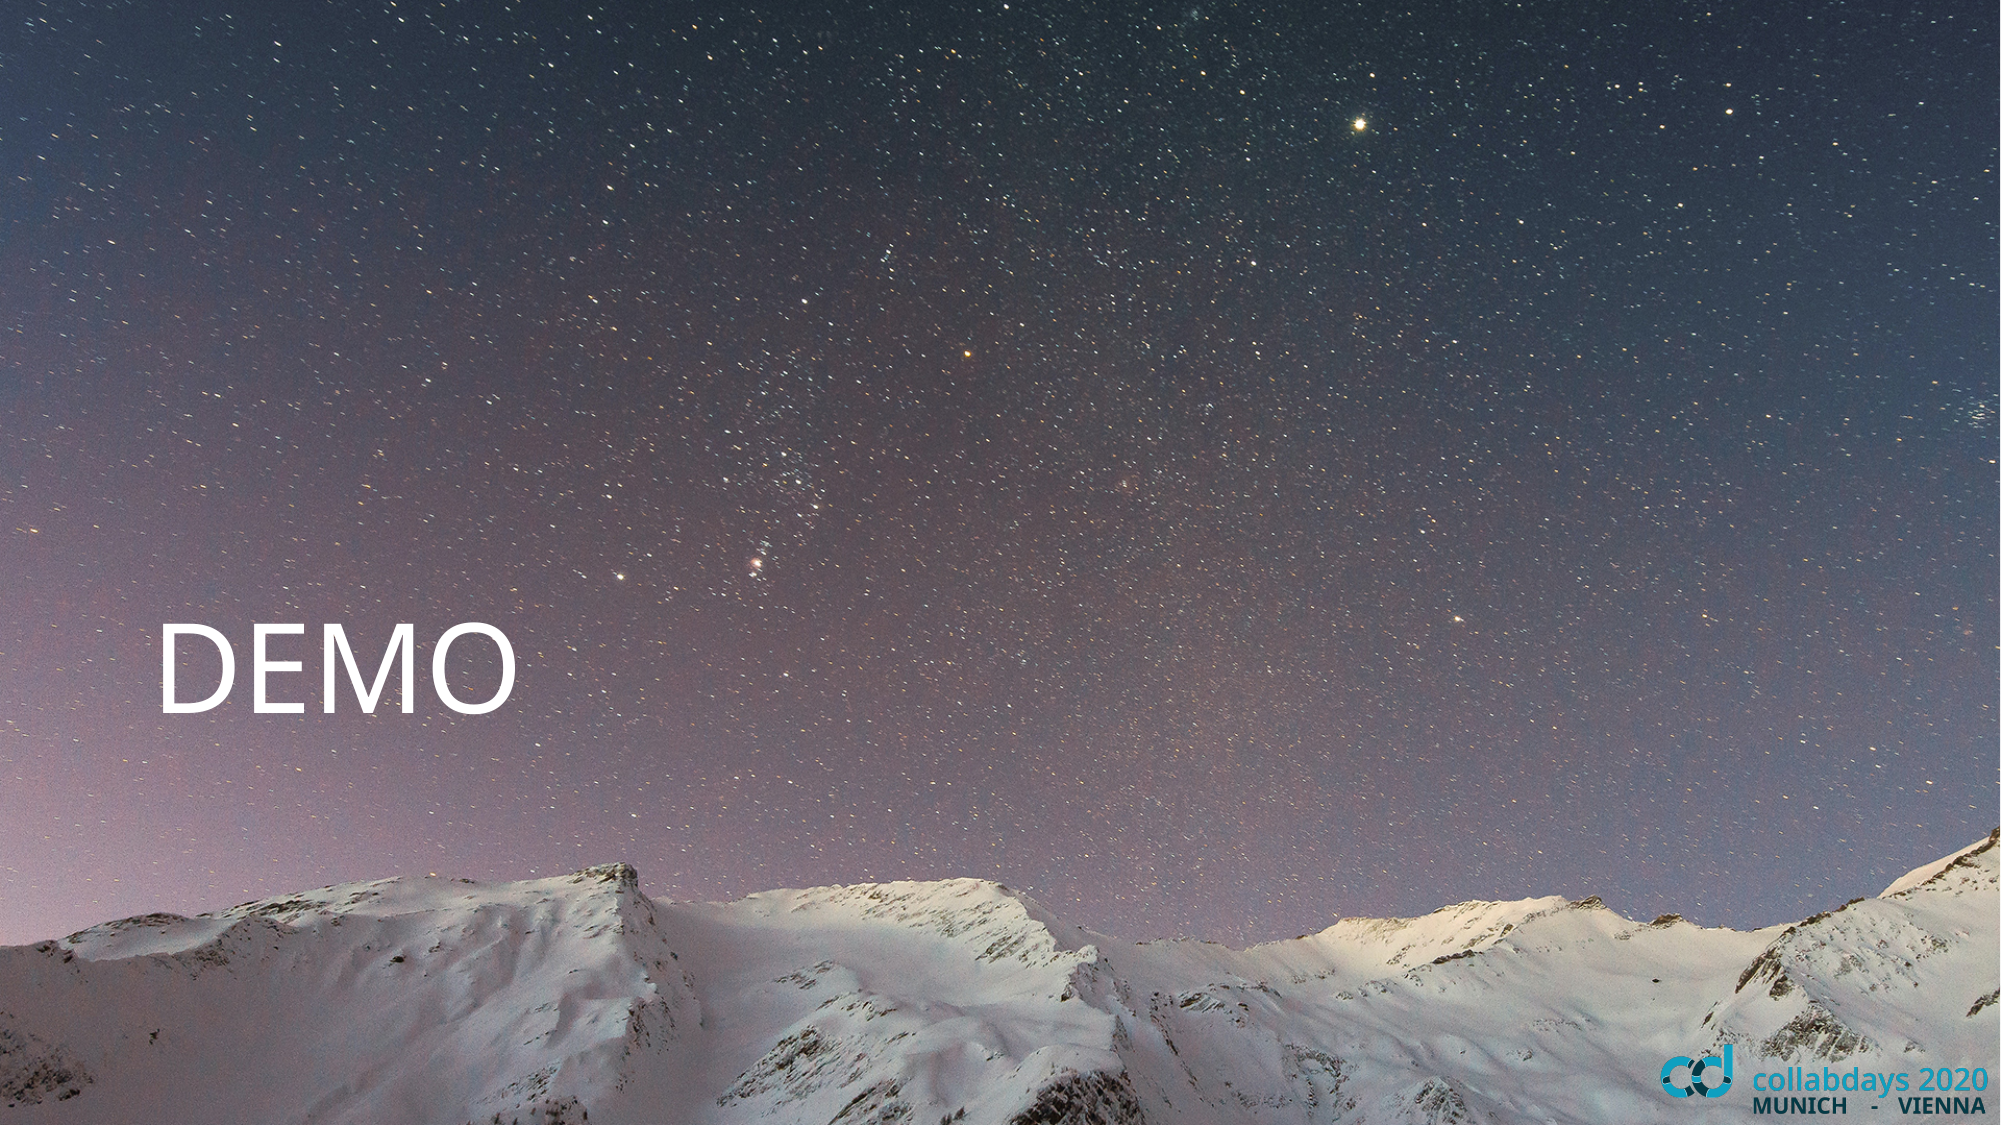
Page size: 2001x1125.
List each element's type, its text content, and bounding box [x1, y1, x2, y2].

picture [0, 0, 2001, 1125]
title DEMO [136, 280, 1862, 749]
